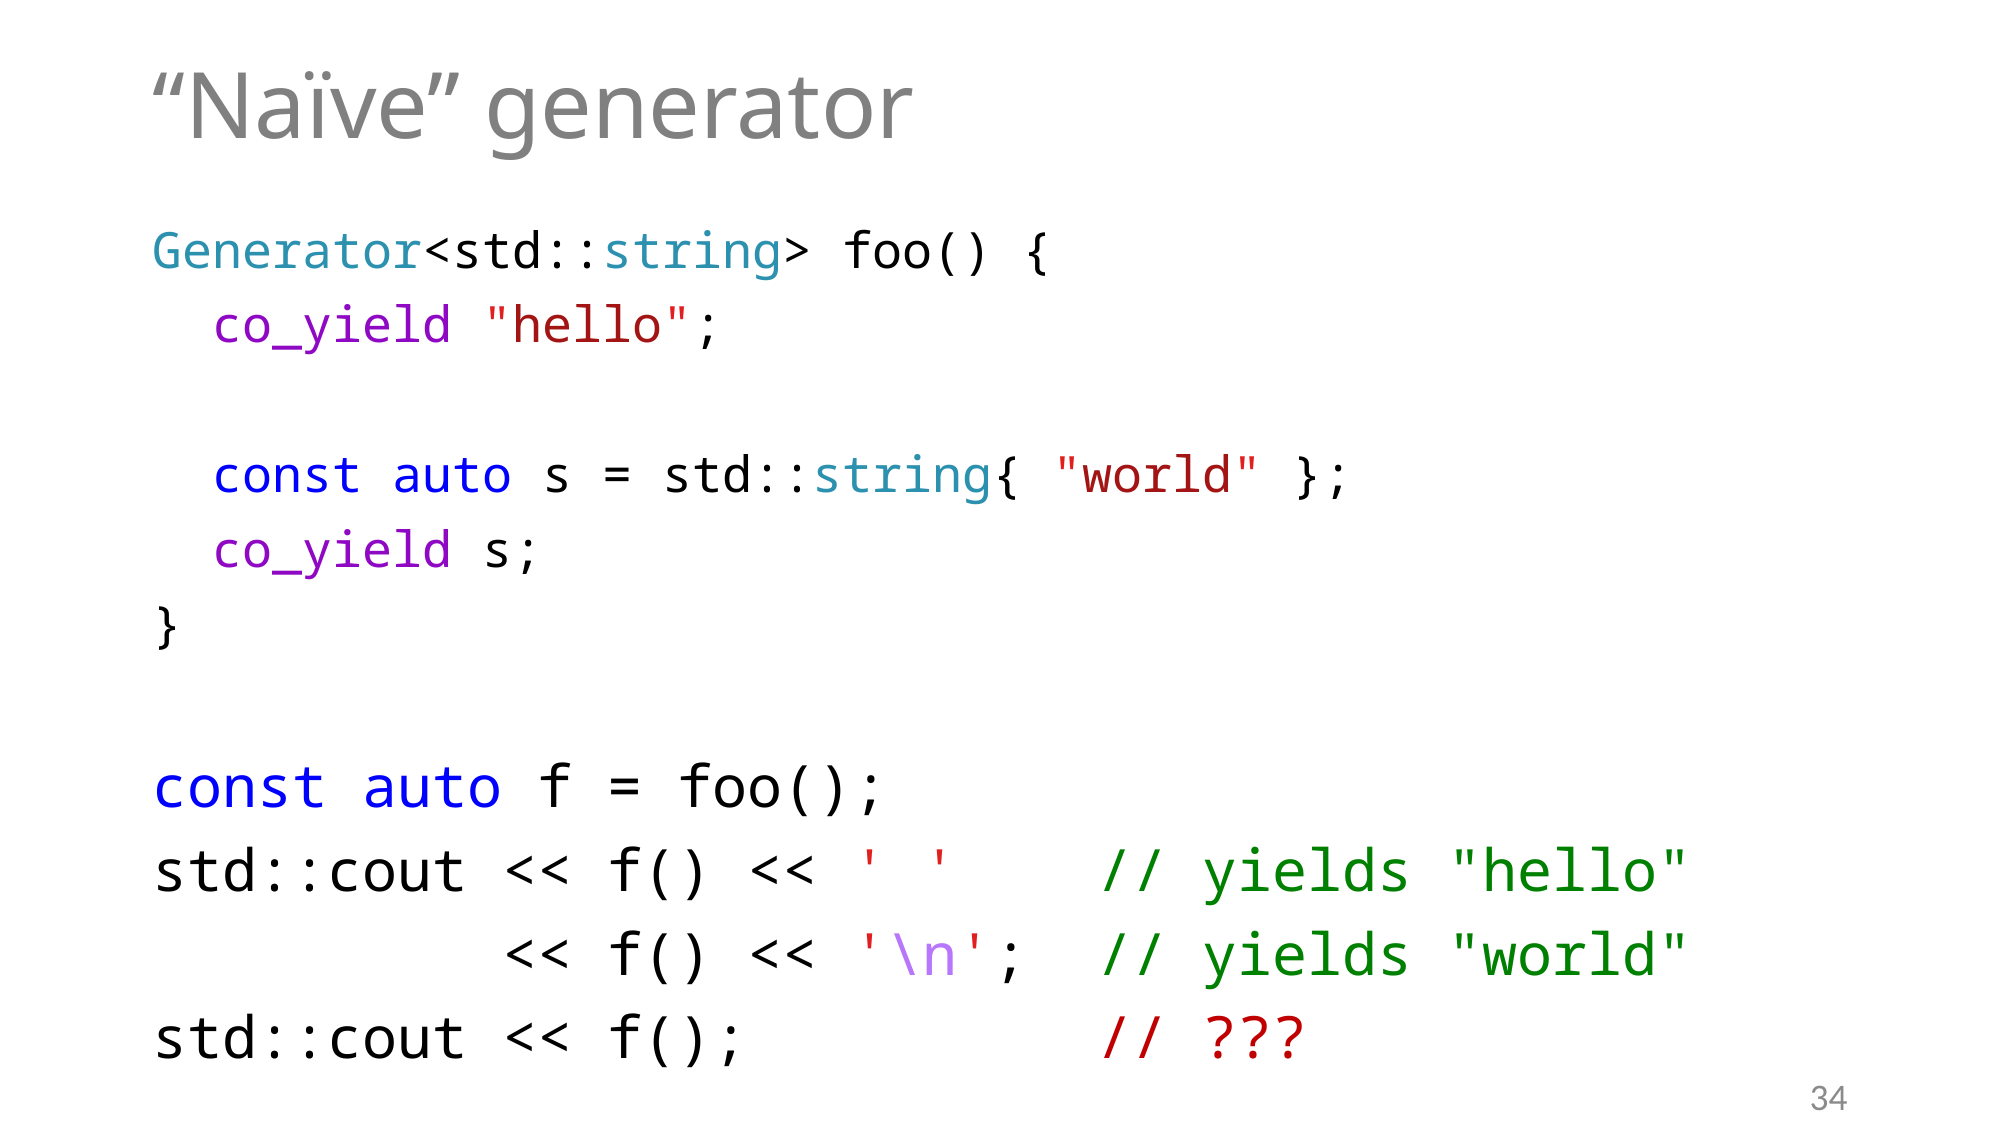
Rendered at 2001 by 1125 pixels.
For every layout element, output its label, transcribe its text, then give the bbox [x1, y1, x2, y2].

title “Naïve” generator [137, 0, 1863, 217]
slide_number 34 [1412, 1065, 1863, 1125]
list Generator<std::string> foo() { co_yield "hello"; const auto s = std::string{ "world" }; co_yield s; } const auto f = foo(); std::cout << f() << ' ' // yields "hello" << f() << '\n'; // yields "world" std::cout << f(); // ??? [137, 217, 1863, 1125]
